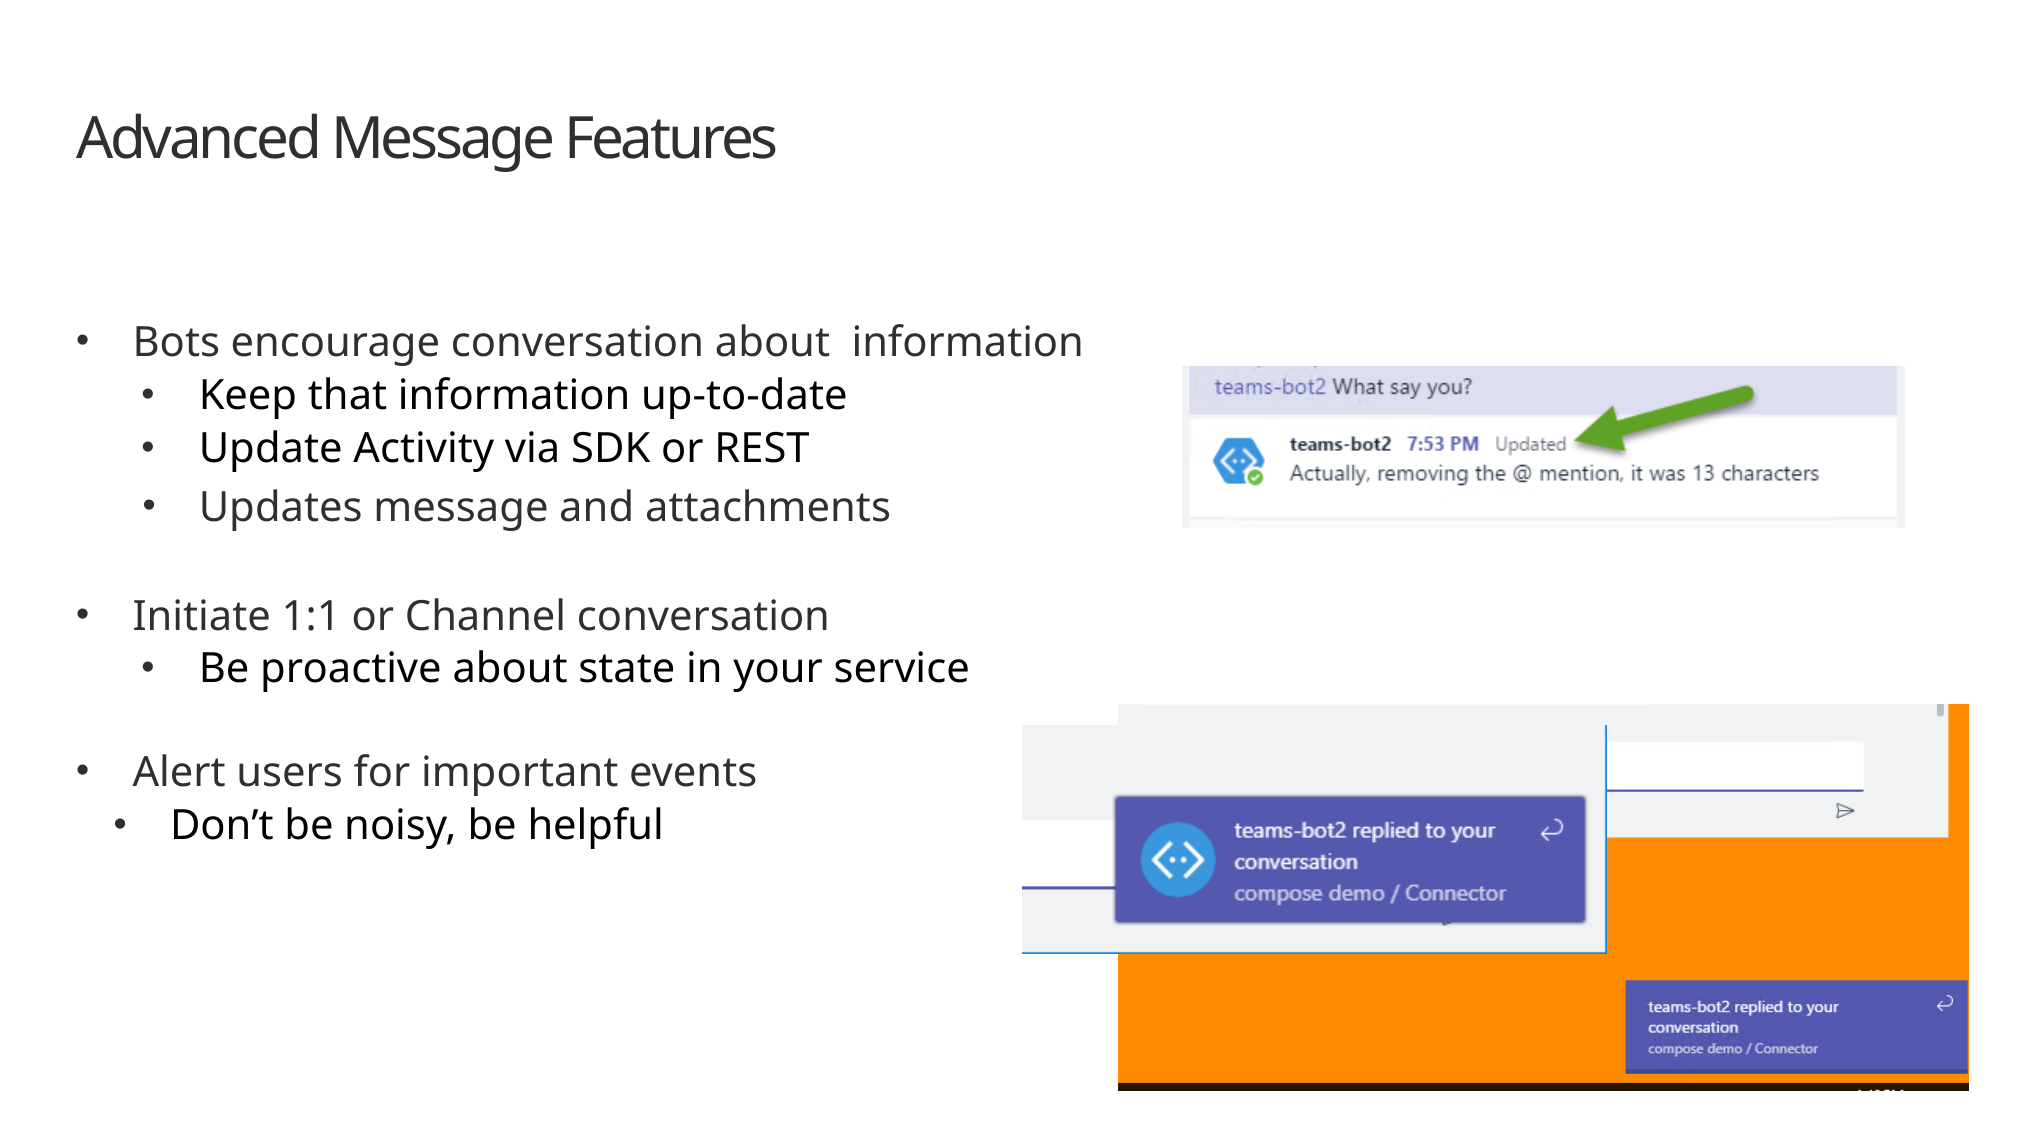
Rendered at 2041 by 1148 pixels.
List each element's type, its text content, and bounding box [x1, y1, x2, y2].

picture [1182, 365, 1905, 528]
title Advanced Message Features [76, 103, 1969, 172]
list Bots encourage conversation about information Keep that information up-to-date Update Activity via SDK or REST Updates message and attachments Initiate 1:1 or Channel conversation Be proactive about state in your service Alert users for important events Don’t be noisy, be helpful [76, 314, 1969, 866]
picture [1021, 704, 1969, 1091]
